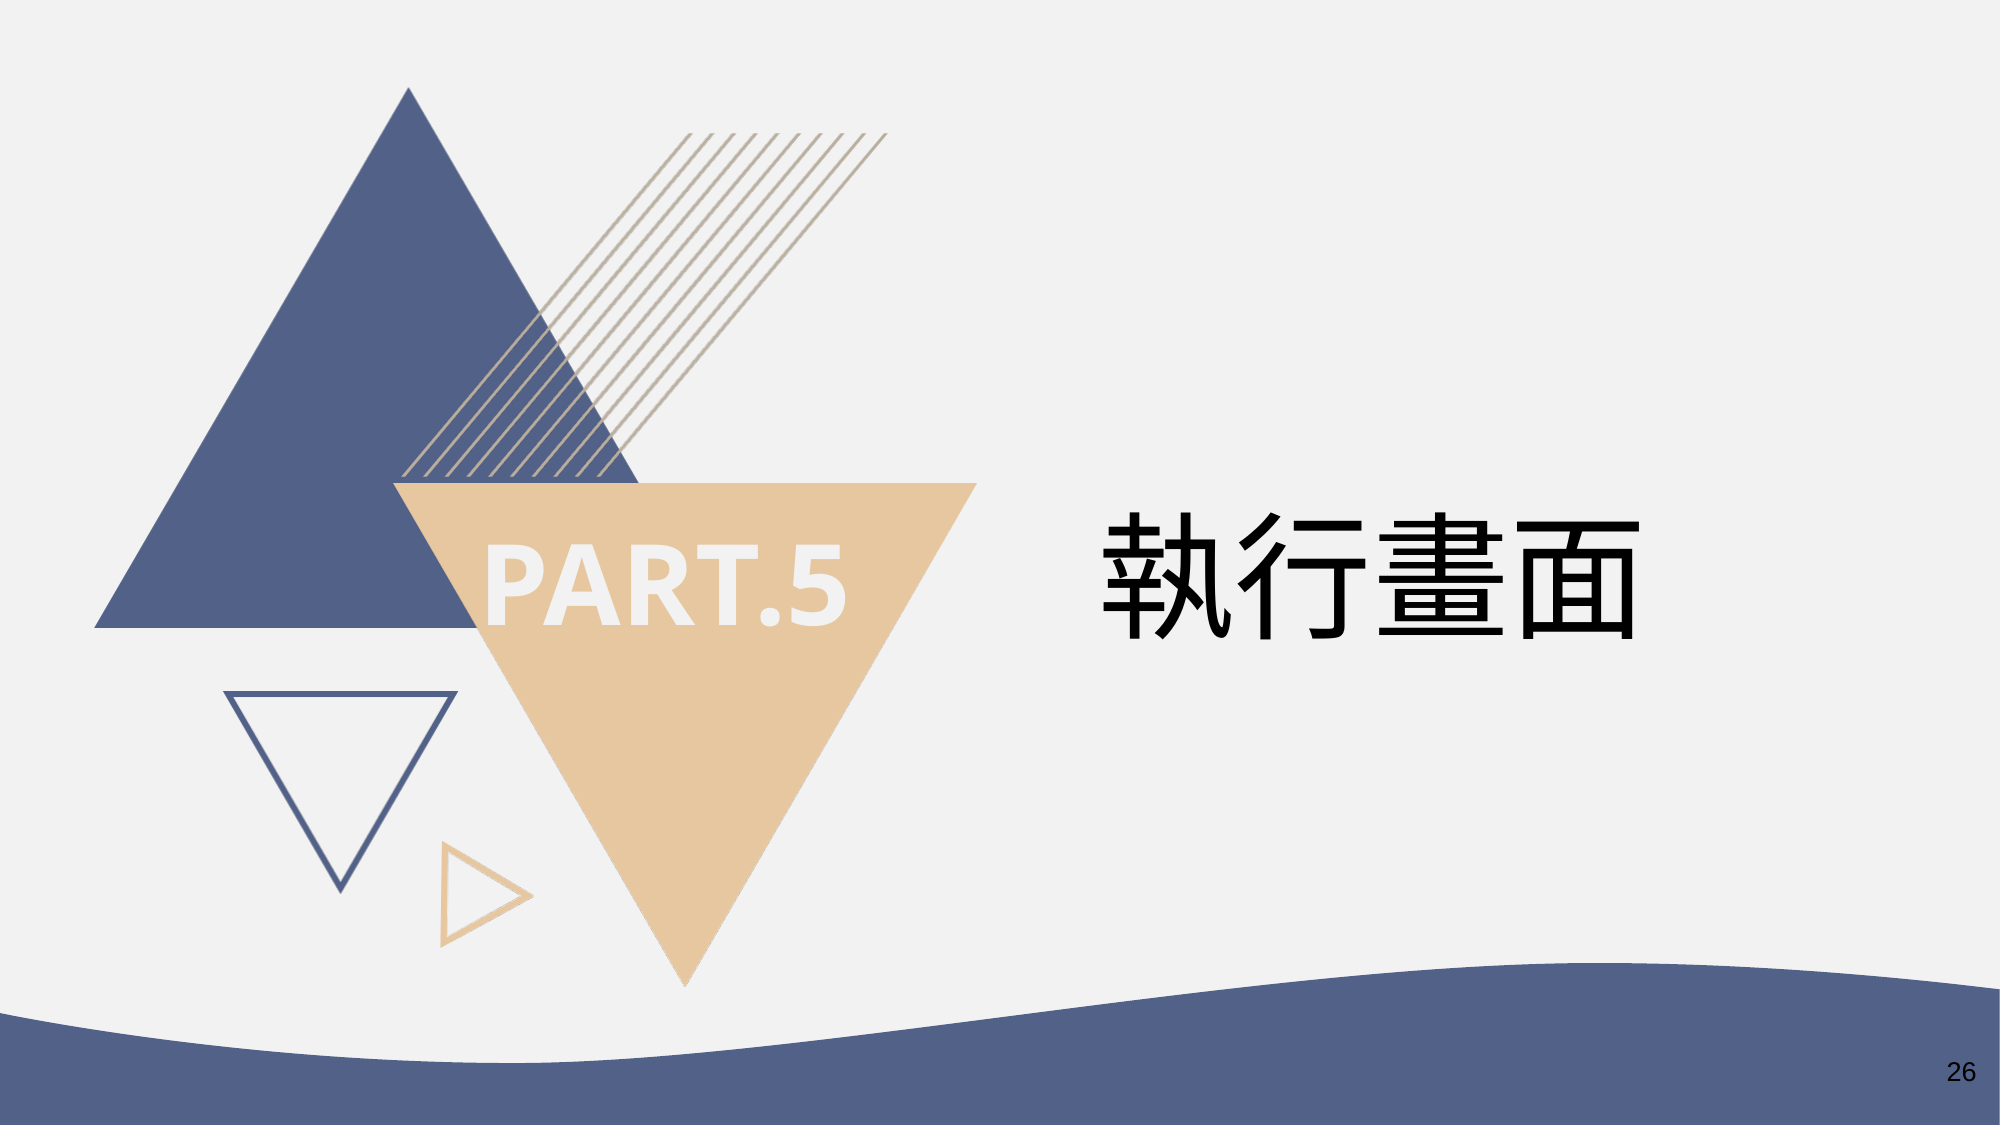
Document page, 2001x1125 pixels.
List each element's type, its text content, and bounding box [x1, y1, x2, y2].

text_box [0, 963, 2000, 1125]
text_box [93, 86, 977, 987]
text_box 執行畫面 [1082, 483, 1794, 664]
slide_number 26 [1871, 1038, 1992, 1125]
